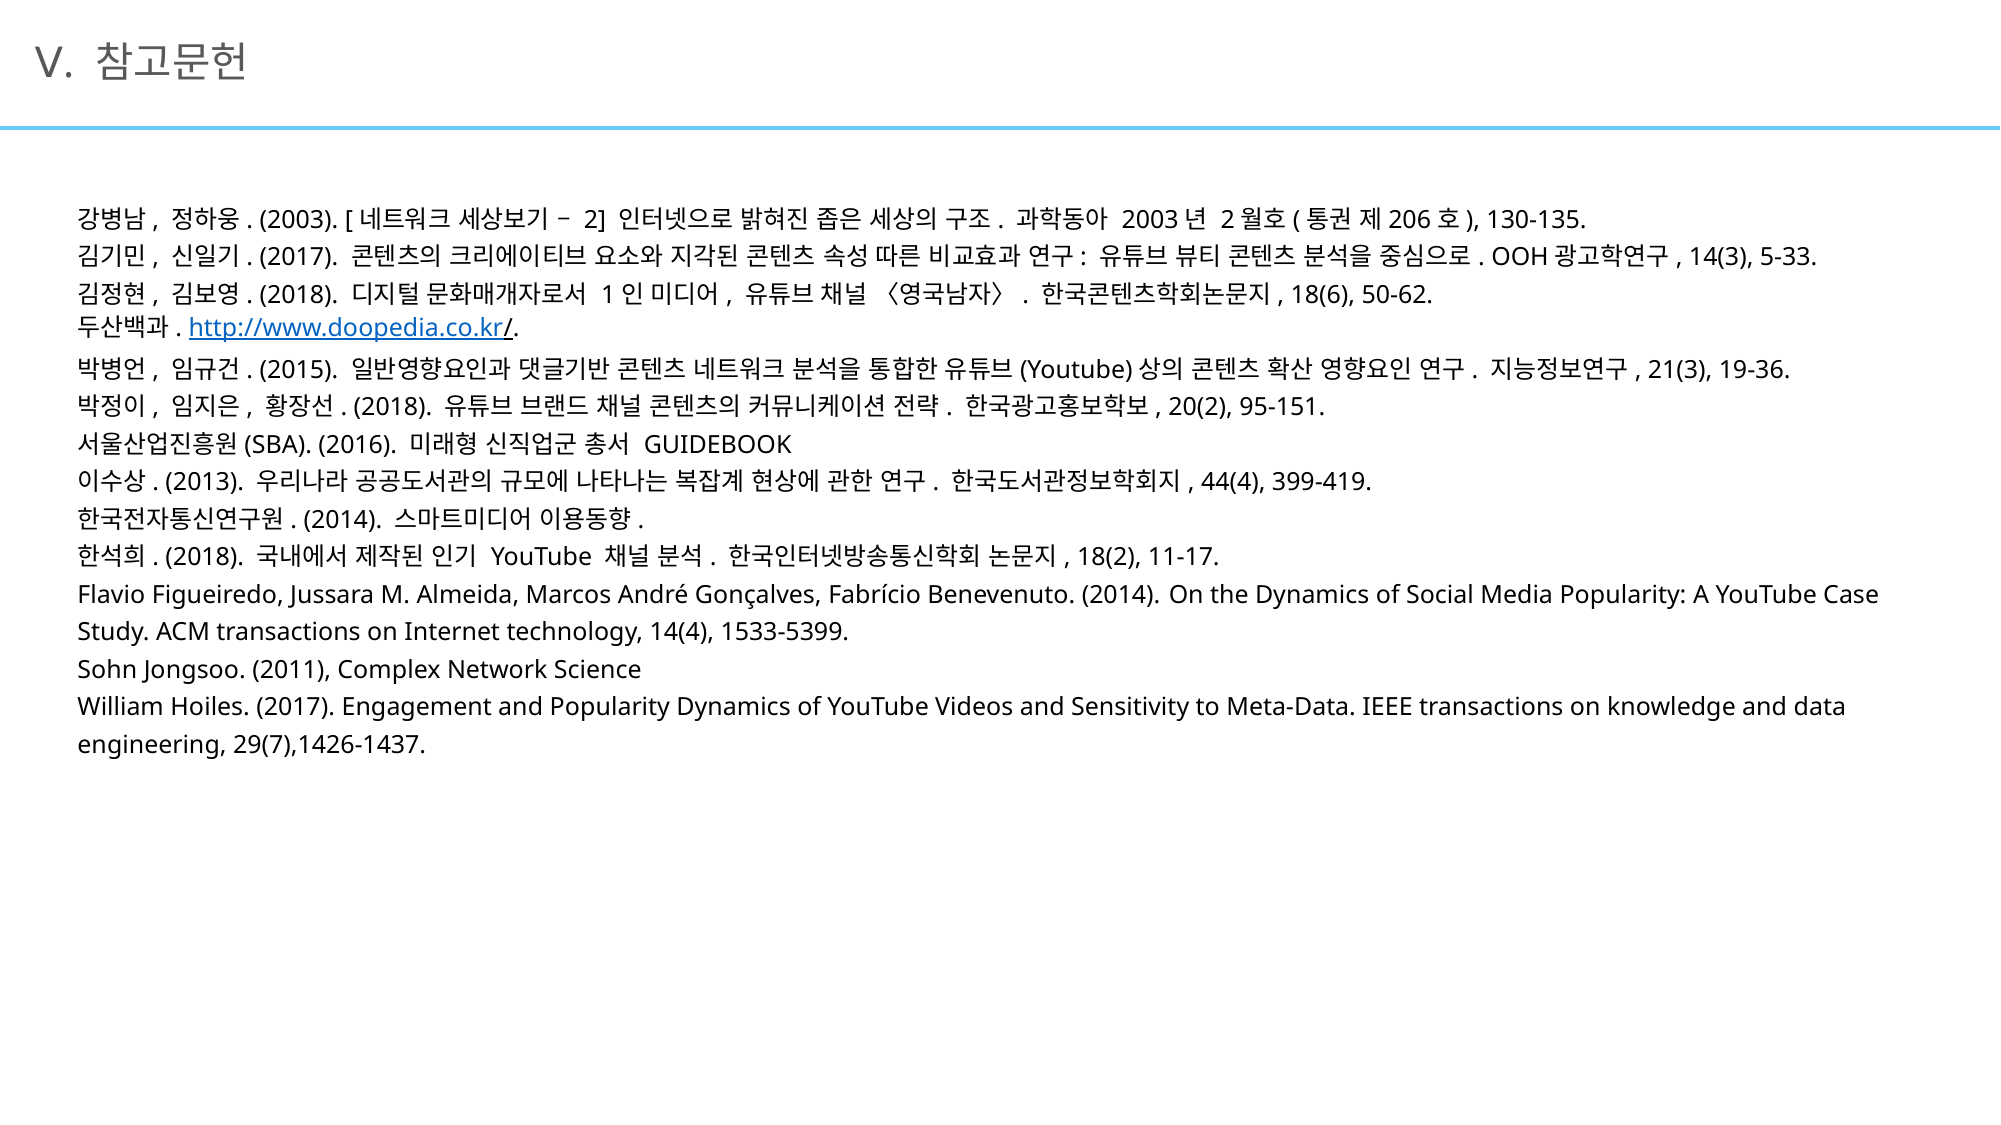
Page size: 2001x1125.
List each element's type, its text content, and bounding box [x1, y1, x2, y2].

text_box Ⅴ. 참고문헌 [19, 14, 510, 114]
text_box 강병남, 정하웅. (2003). [네트워크 세상보기 – 2] 인터넷으로 밝혀진 좁은 세상의 구조. 과학동아 2003년 2월호(통권 제206호), 130-135. 김기민, 신일기. (2017). 콘텐츠의 크리에이티브 요소와 지각된 콘텐츠 속성 따른 비교효과 연구: 유튜브 뷰티 콘텐츠 분석을 중심으로. OOH광고학연구, 14(3), 5-33. 김정현, 김보영. (2018). 디지털 문화매개자로서 1인 미디어, 유튜브 채널 〈영국남자〉. 한국콘텐츠학회논문지, 18(6), 50-62. 두산백과. http://www.doopedia.co.kr/. 박병언, 임규건. (2015). 일반영향요인과 댓글기반 콘텐츠 네트워크 분석을 통합한 유튜브(Youtube)상의 콘텐츠 확산 영향요인 연구. 지능정보연구, 21(3), 19-36. 박정이, 임지은, 황장선. (2018). 유튜브 브랜드 채널 콘텐츠의 커뮤니케이션 전략. 한국광고홍보학보, 20(2), 95-151. 서울산업진흥원(SBA). (2016). 미래형 신직업군 총서 GUIDEBOOK 이수상. (2013). 우리나라 공공도서관의 규모에 나타나는 복잡계 현상에 관한 연구. 한국도서관정보학회지, 44(4), 399-419. 한국전자통신연구원. (2014). 스마트미디어 이용동향. 한석희. (2018). 국내에서 제작된 인기 YouTube 채널 분석. 한국인터넷방송통신학회 논문지, 18(2), 11-17. Flavio Figueiredo, Jussara M. Almeida, Marcos André Gonçalves, Fabrício Benevenuto. (2014). On the Dynamics of Social Media Popularity: A YouTube Case Study. ACM transactions on Internet technology, 14(4), 1533-5399. Sohn Jongsoo. (2011), Complex Network Science William Hoiles. (2017). Engagement and Popularity Dynamics of YouTube Videos and Sensitivity to Meta-Data. IEEE transactions on knowledge and data engineering, 29(7),1426-1437. [62, 188, 1950, 766]
